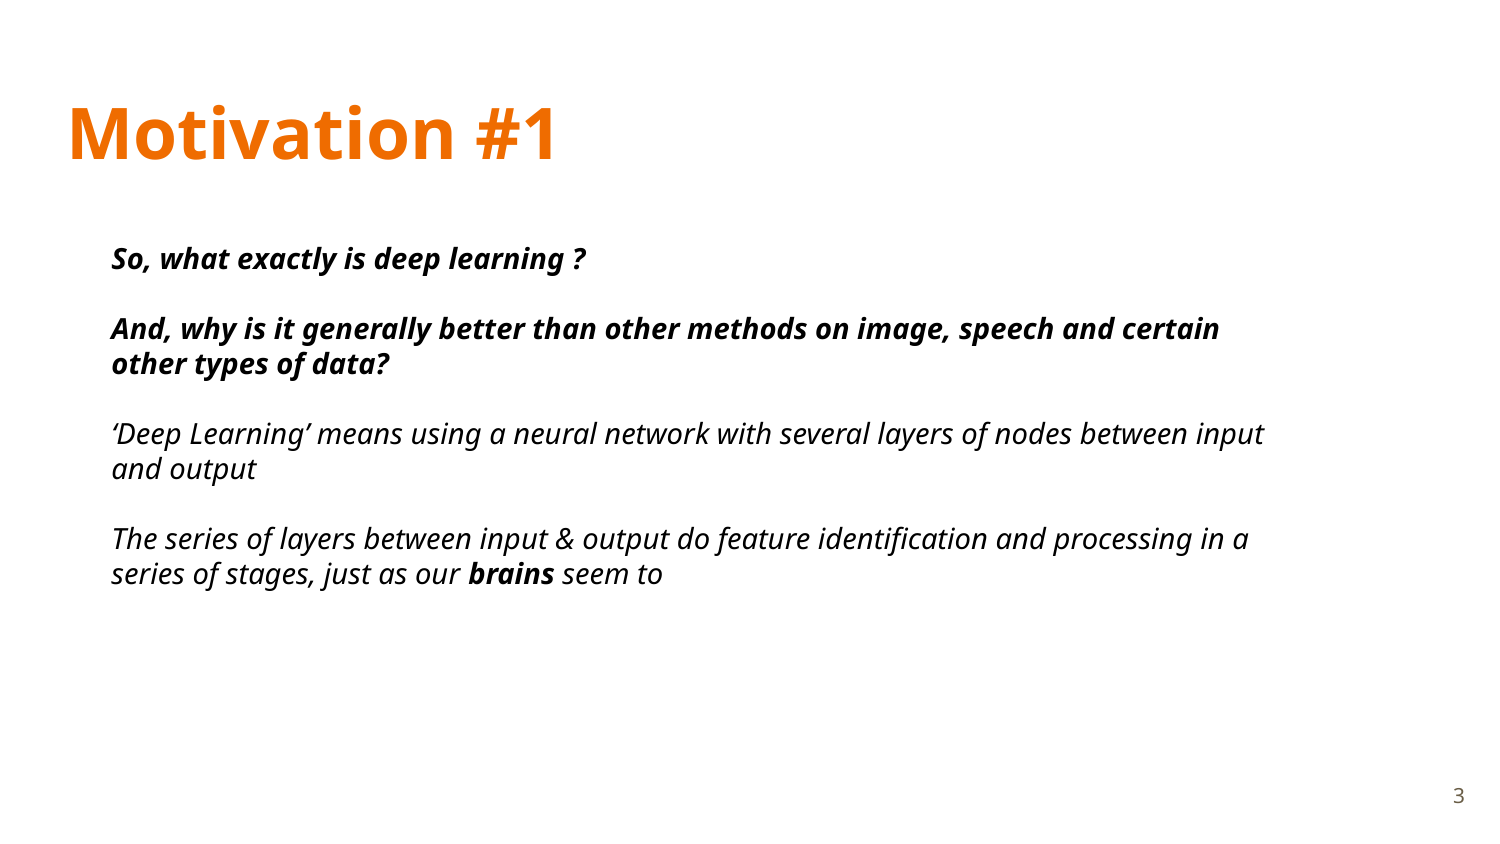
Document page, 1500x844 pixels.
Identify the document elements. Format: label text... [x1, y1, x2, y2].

title Motivation #1 [51, 72, 1449, 189]
text_box So, what exactly is deep learning ? And, why is it generally better than other methods on image, speech and certain other types of data? ‘Deep Learning’ means using a neural network with several layers of nodes between input and output The series of layers between input & output do feature identification and processing in a series of stages, just as our brains seem to [96, 225, 1294, 606]
slide_number 3 [1389, 764, 1480, 830]
